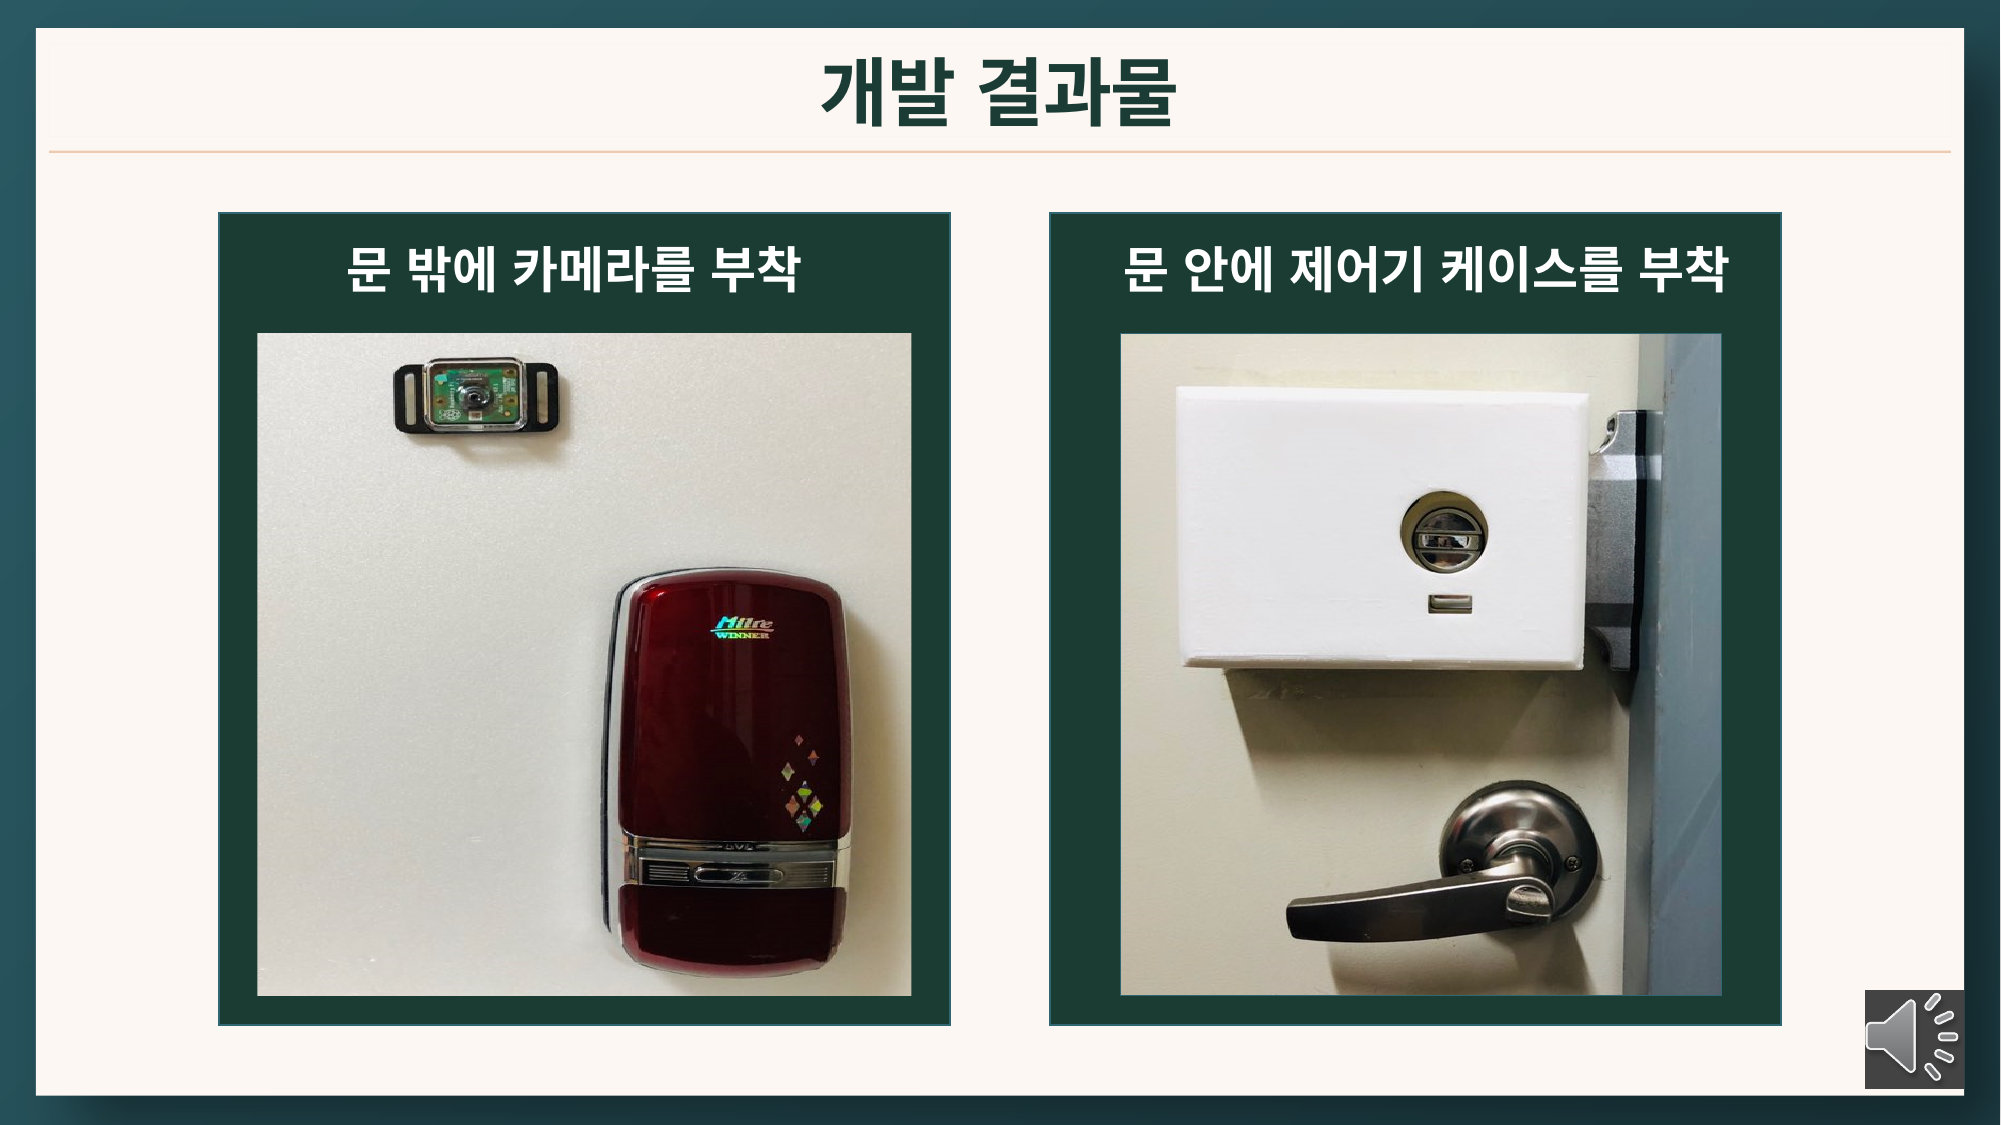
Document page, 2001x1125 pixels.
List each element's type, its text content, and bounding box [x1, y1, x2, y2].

picture [1864, 989, 1965, 1090]
text_box 문 안에 제어기 케이스를 부착 [1108, 230, 1747, 306]
picture [1120, 333, 1722, 996]
text_box [1049, 212, 1782, 1026]
text_box 문 밖에 카메라를 부착 [331, 230, 818, 306]
text_box [218, 212, 951, 1026]
picture [257, 333, 912, 996]
title 개발 결과물 [49, 43, 1951, 137]
